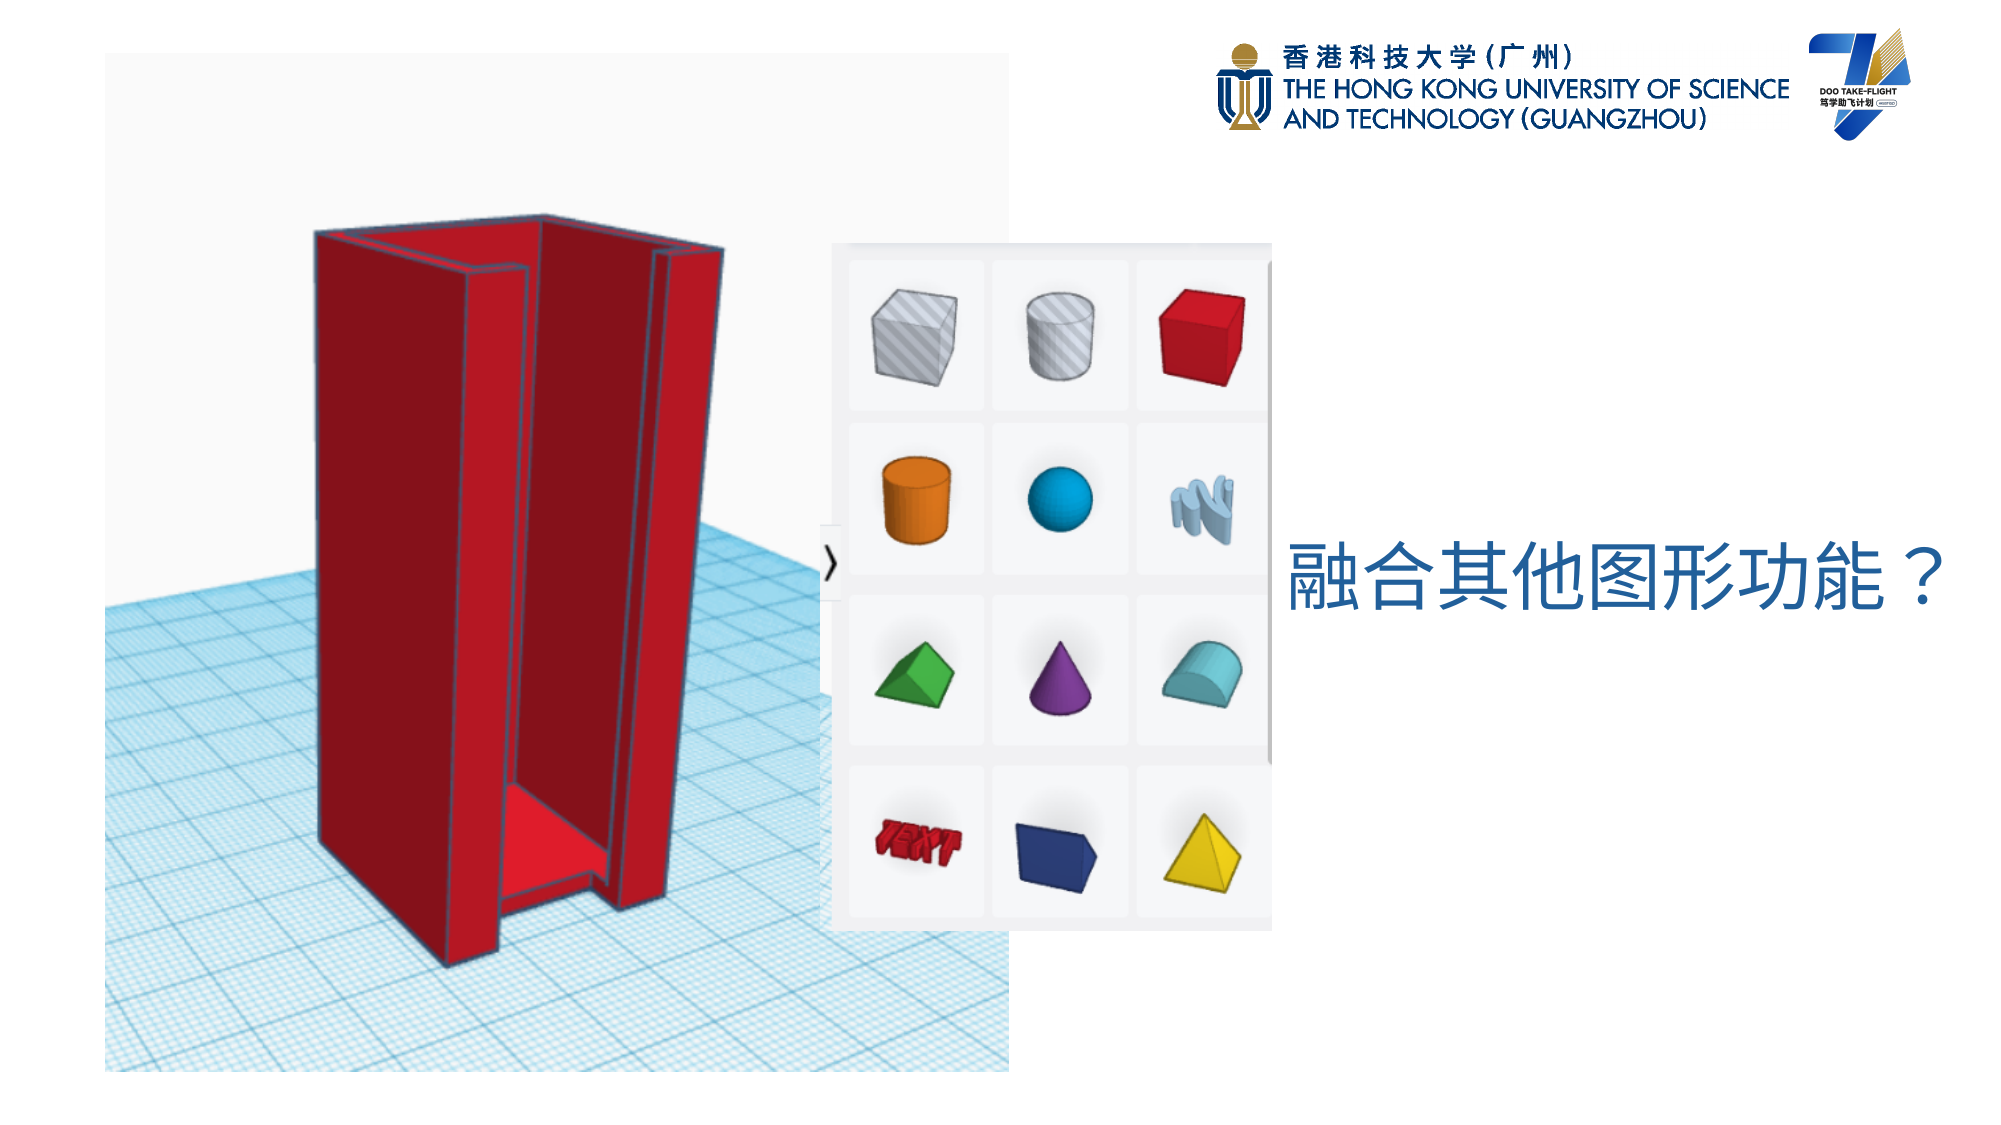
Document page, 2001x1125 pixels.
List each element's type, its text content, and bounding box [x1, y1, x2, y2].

picture [105, 53, 1272, 1072]
picture [1808, 28, 1916, 143]
picture [1216, 42, 1789, 131]
text_box 融合其他图形功能？ [1272, 522, 1978, 628]
